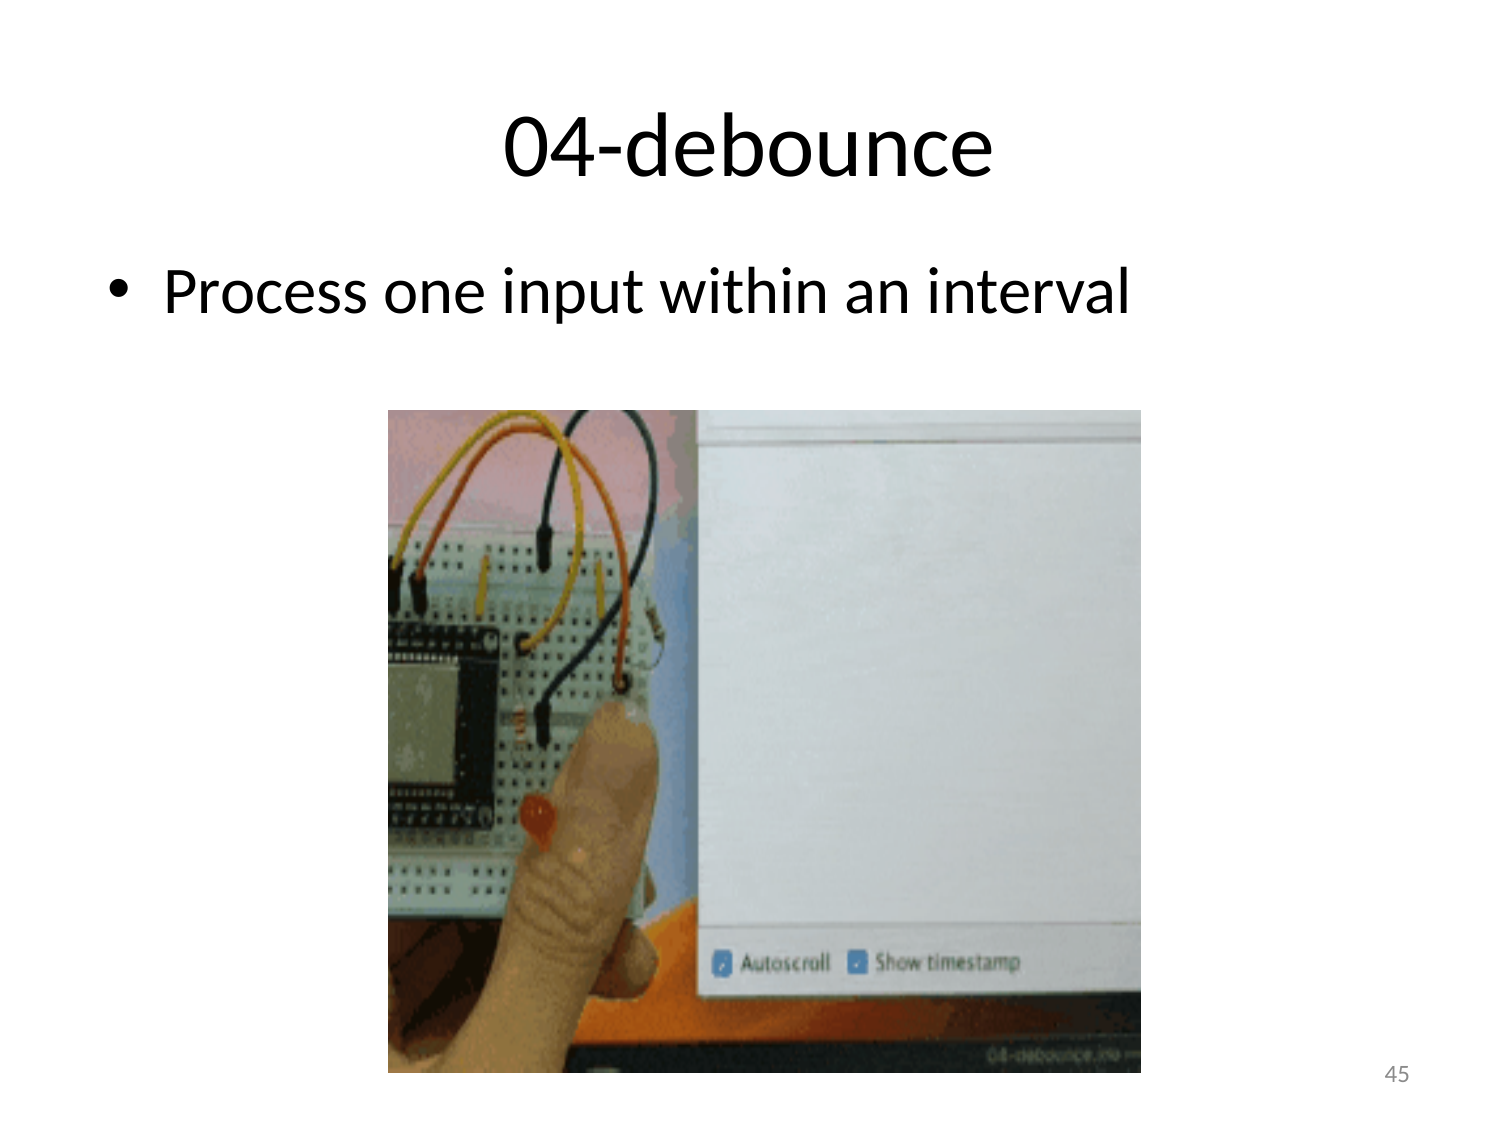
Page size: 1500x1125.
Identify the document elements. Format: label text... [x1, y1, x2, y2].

picture [387, 410, 1141, 1073]
title 04-debounce [103, 59, 1397, 221]
list Process one input within an interval [92, 239, 1386, 954]
slide_number 45 [1074, 1042, 1425, 1103]
